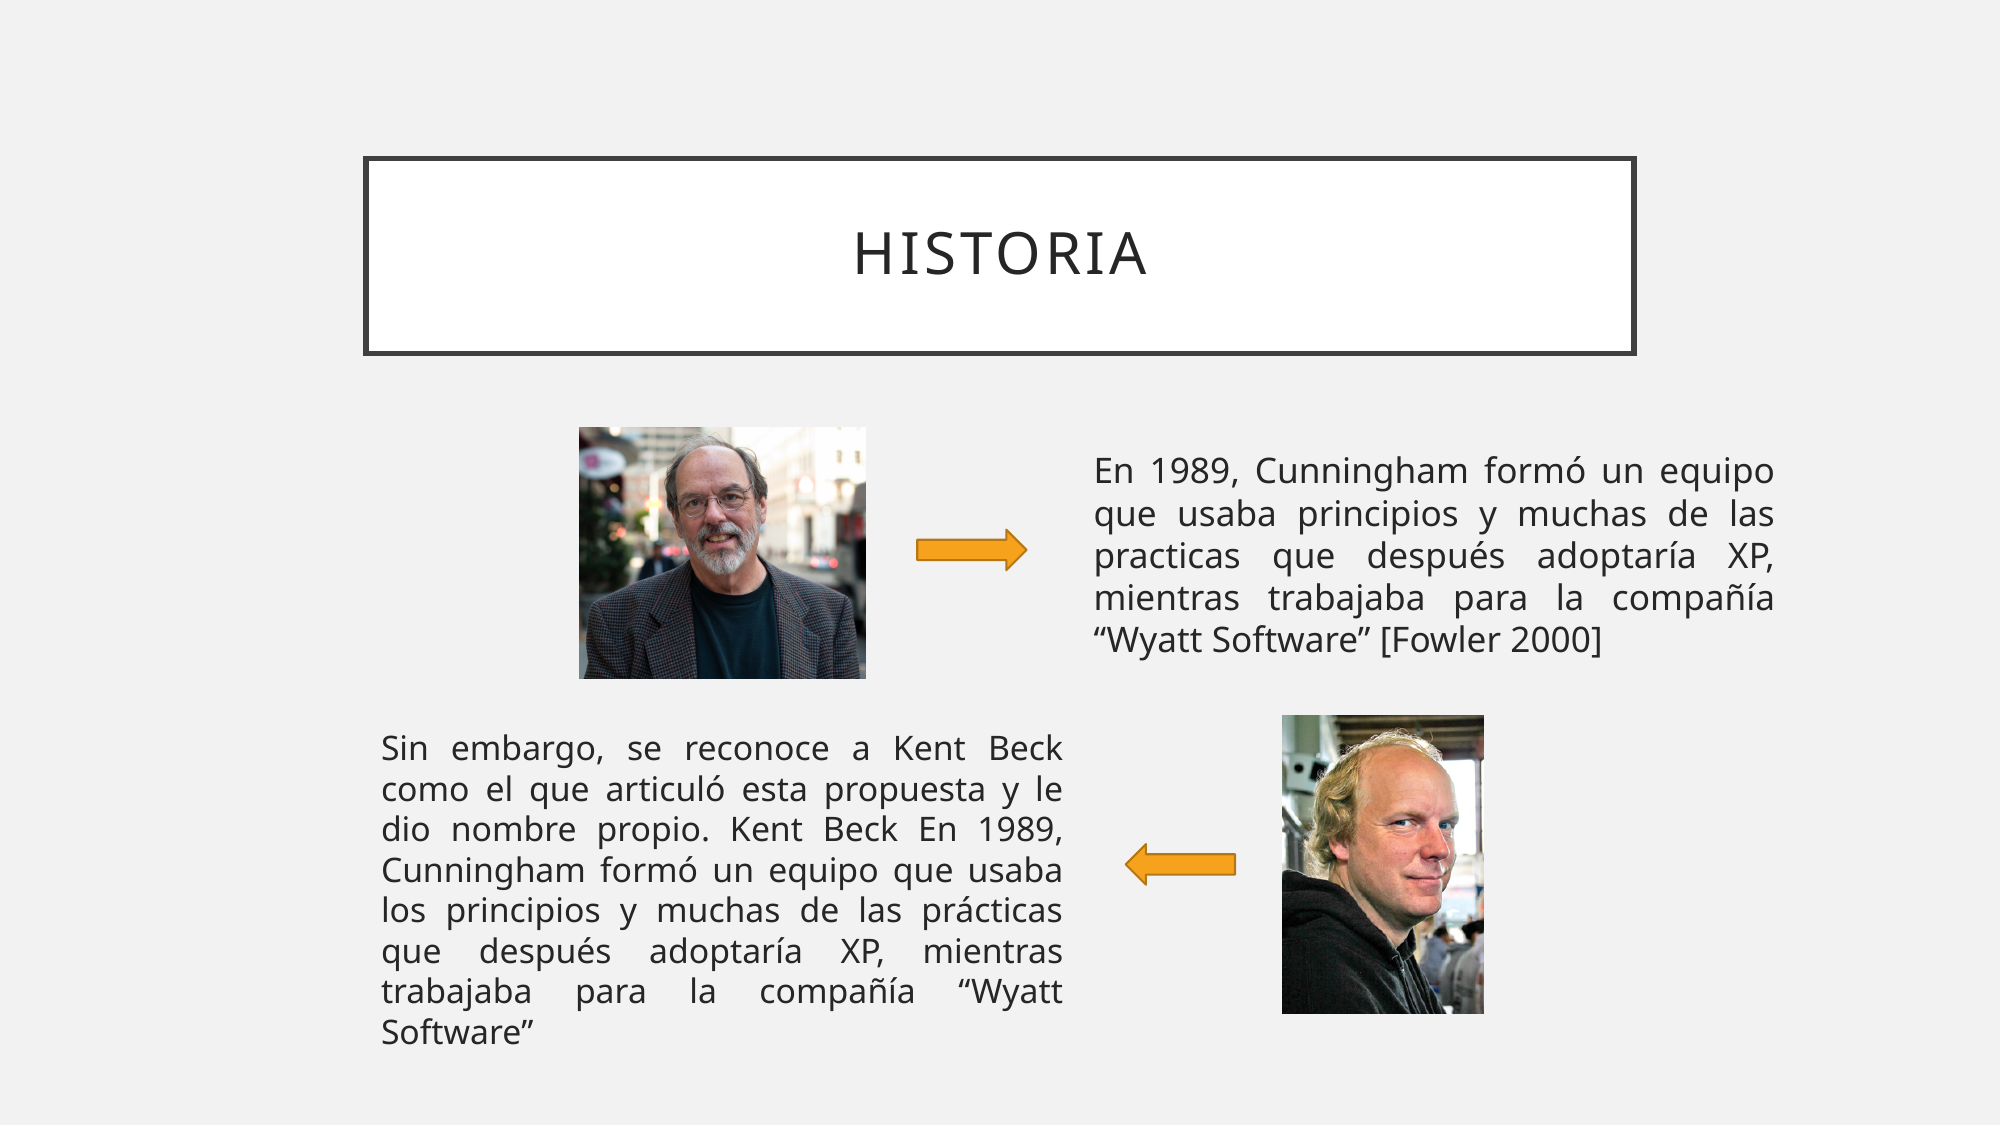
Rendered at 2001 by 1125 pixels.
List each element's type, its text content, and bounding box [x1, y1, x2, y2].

title HistoriA [363, 156, 1637, 356]
text_box [1124, 843, 1237, 886]
list Sin embargo, se reconoce a Kent Beck como el que articuló esta propuesta y le dio nombre propio. Kent Beck En 1989, Cunningham formó un equipo que usaba los principios y muchas de las prácticas que después adoptaría XP, mientras trabajaba para la compañía “Wyatt Software” [366, 719, 1079, 1061]
picture [579, 427, 866, 679]
text_box [916, 528, 1028, 572]
picture [1282, 715, 1484, 1014]
text_box En 1989, Cunningham formó un equipo que usaba principios y muchas de las practicas que después adoptaría XP, mientras trabajaba para la compañía “Wyatt Software” [Fowler 2000] [1078, 441, 1791, 700]
